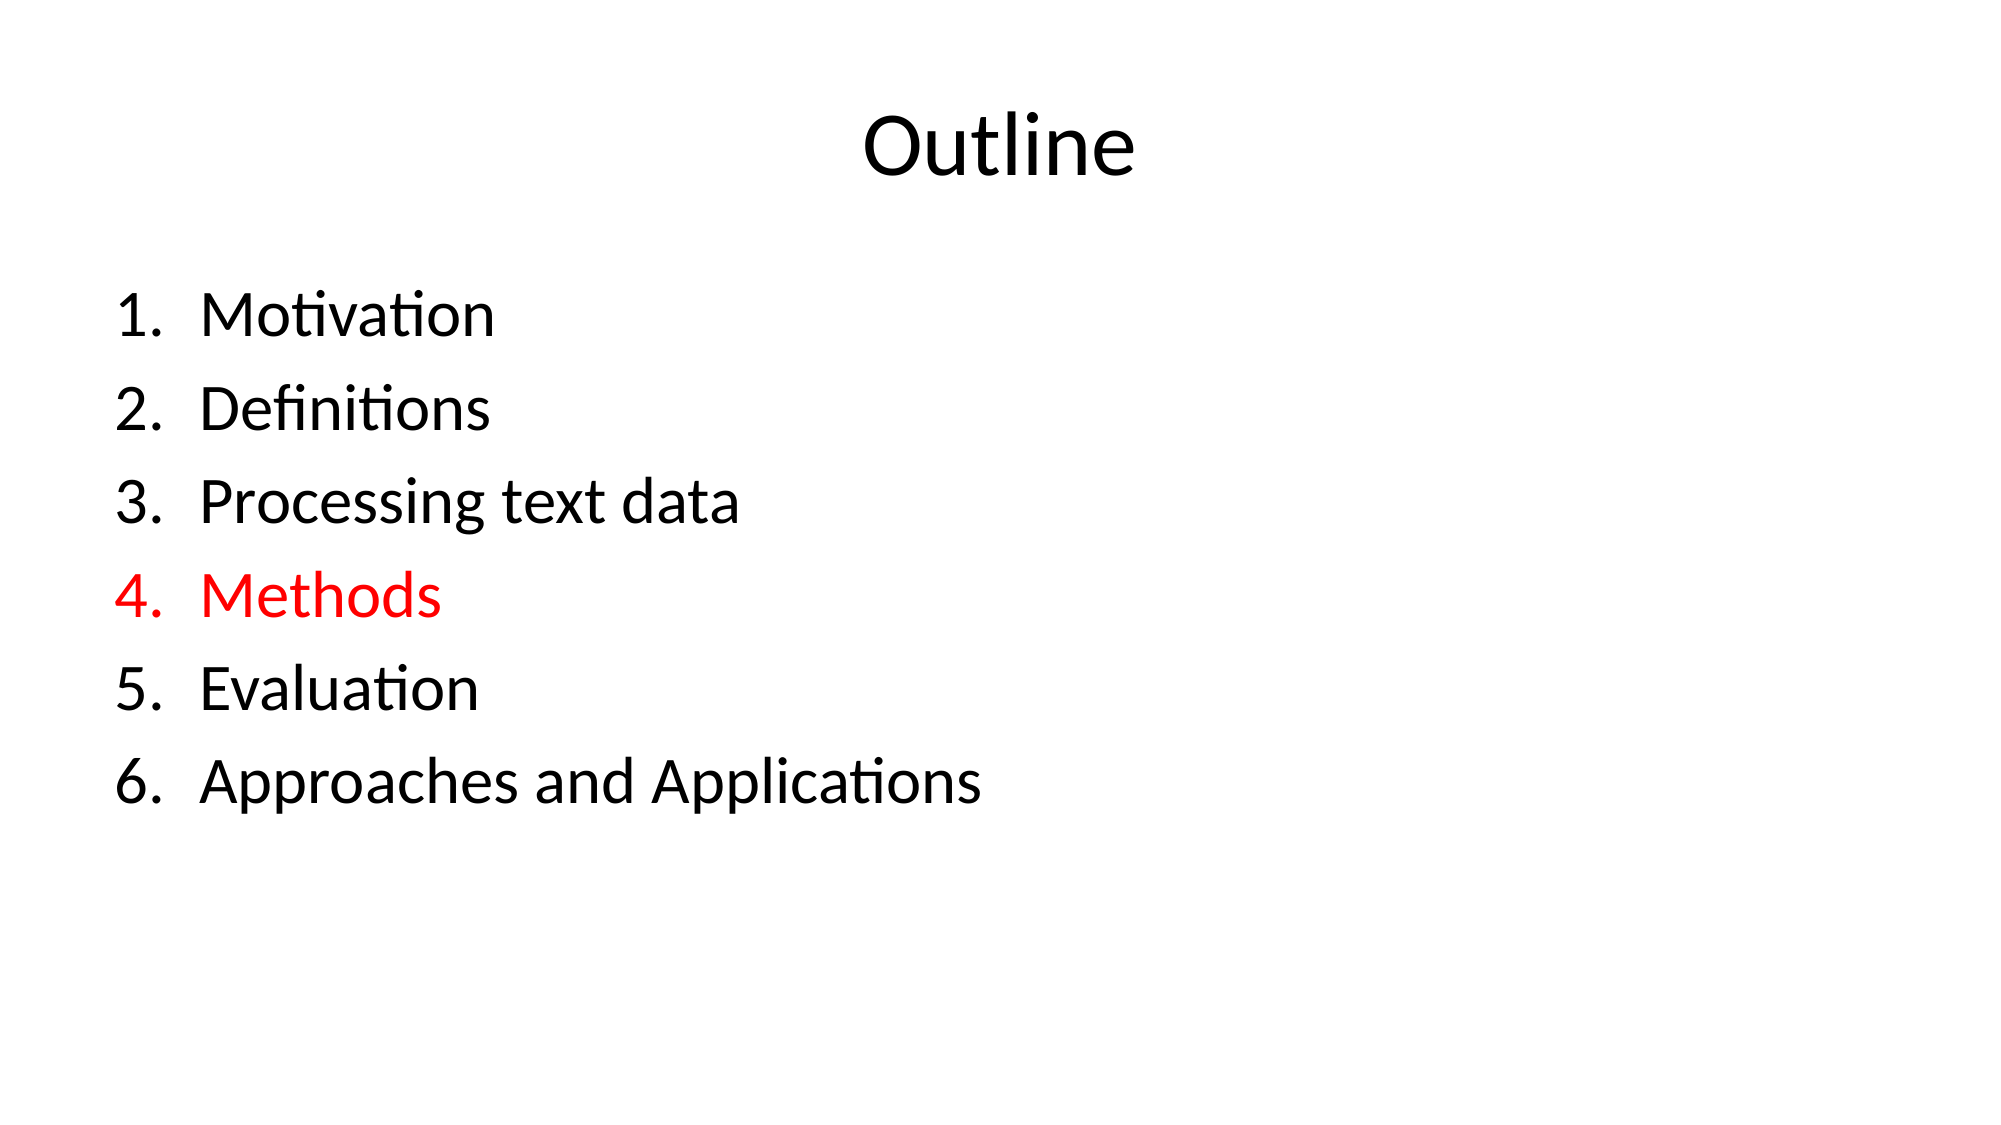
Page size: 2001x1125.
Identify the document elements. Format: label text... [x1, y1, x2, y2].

list Motivation Definitions Processing text data Methods Evaluation Approaches and Applications [99, 262, 1900, 1005]
title Outline [99, 45, 1900, 233]
